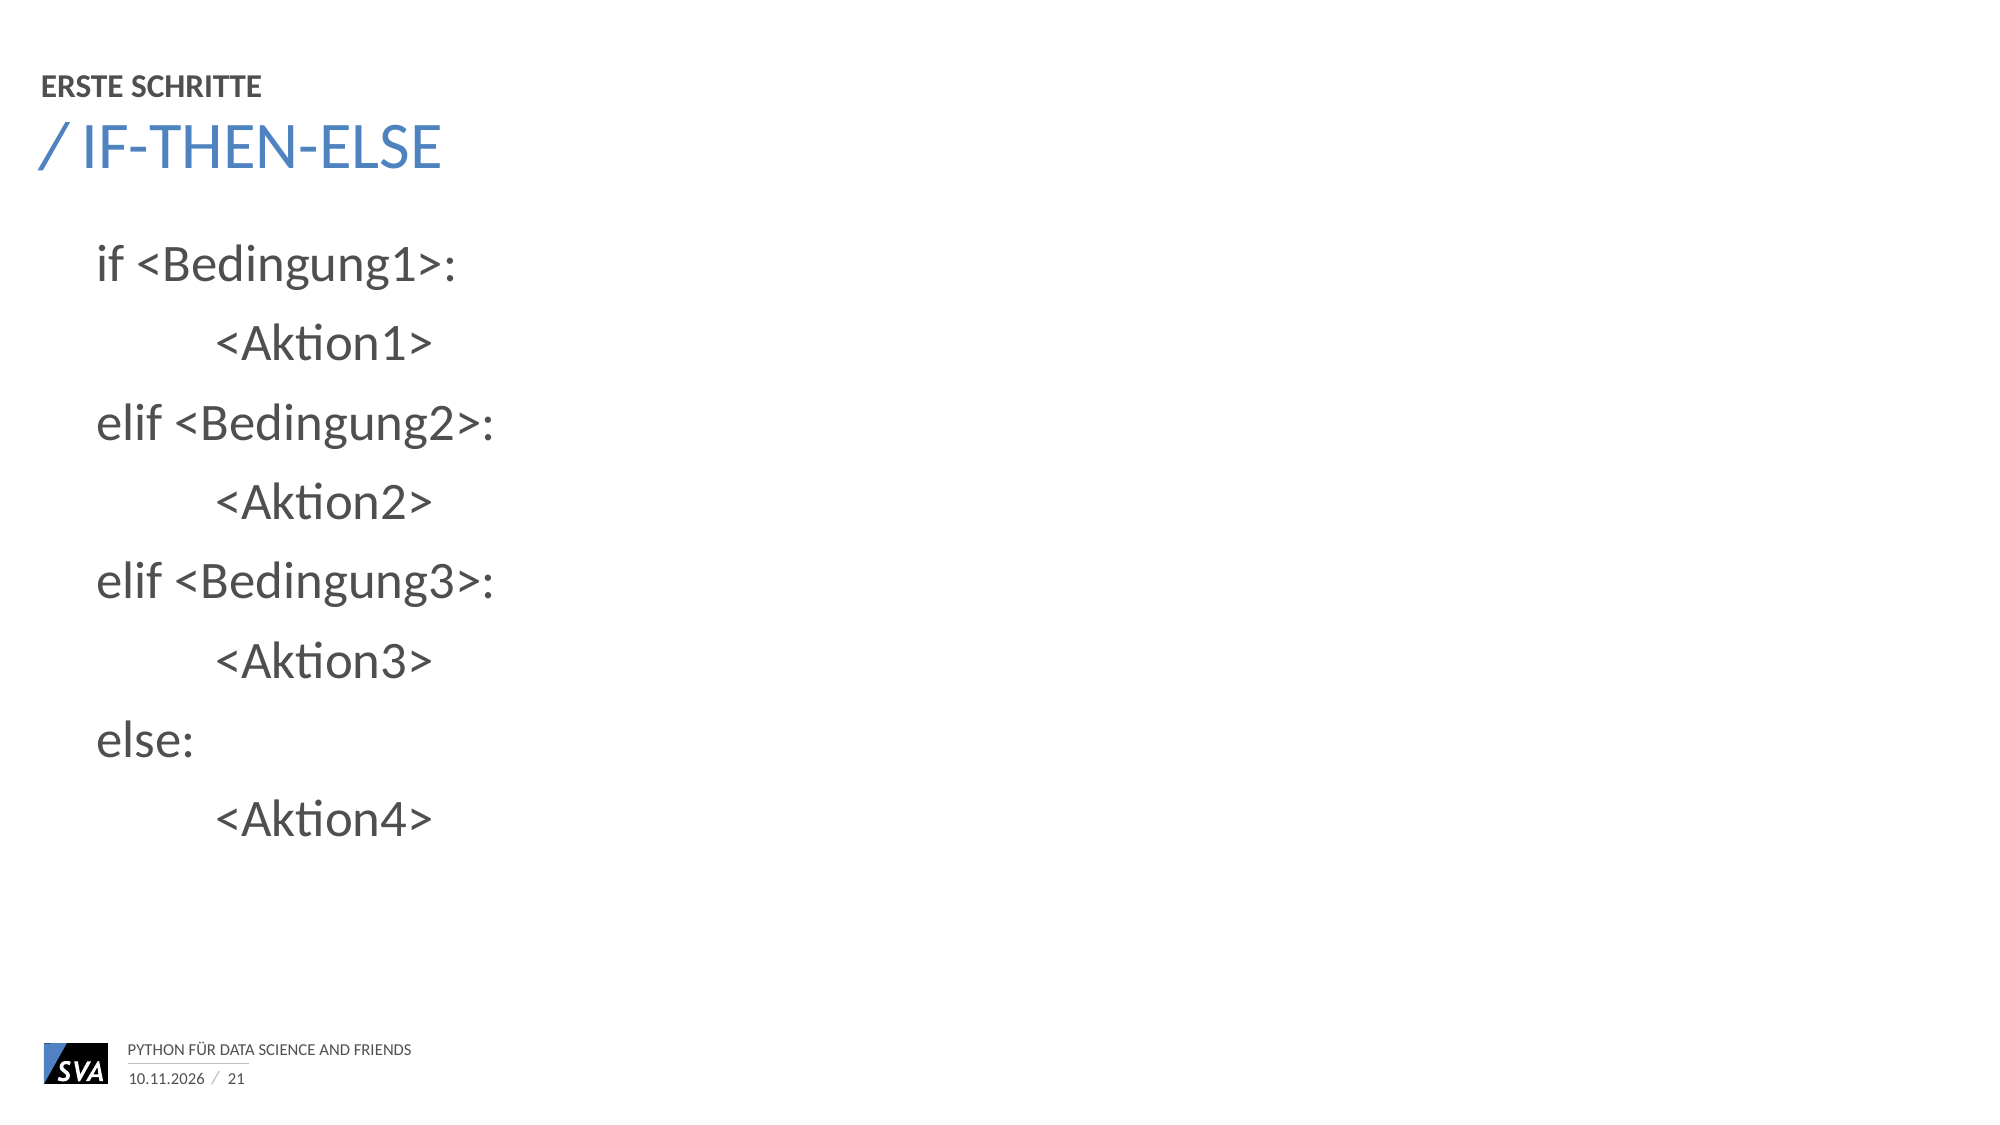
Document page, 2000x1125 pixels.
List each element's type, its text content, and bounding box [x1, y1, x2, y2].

subtitle Erste Schritte [40, 63, 1652, 105]
footer Python für Data Science and Friends [127, 1041, 1297, 1059]
title If-Then-Else [37, 107, 1957, 250]
list if <Bedingung1>: <Aktion1> elif <Bedingung2>: <Aktion2> elif <Bedingung3>: <Aktion3> else: <Aktion4> [96, 222, 997, 851]
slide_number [128, 1068, 207, 1087]
slide_number 21 [227, 1068, 261, 1087]
